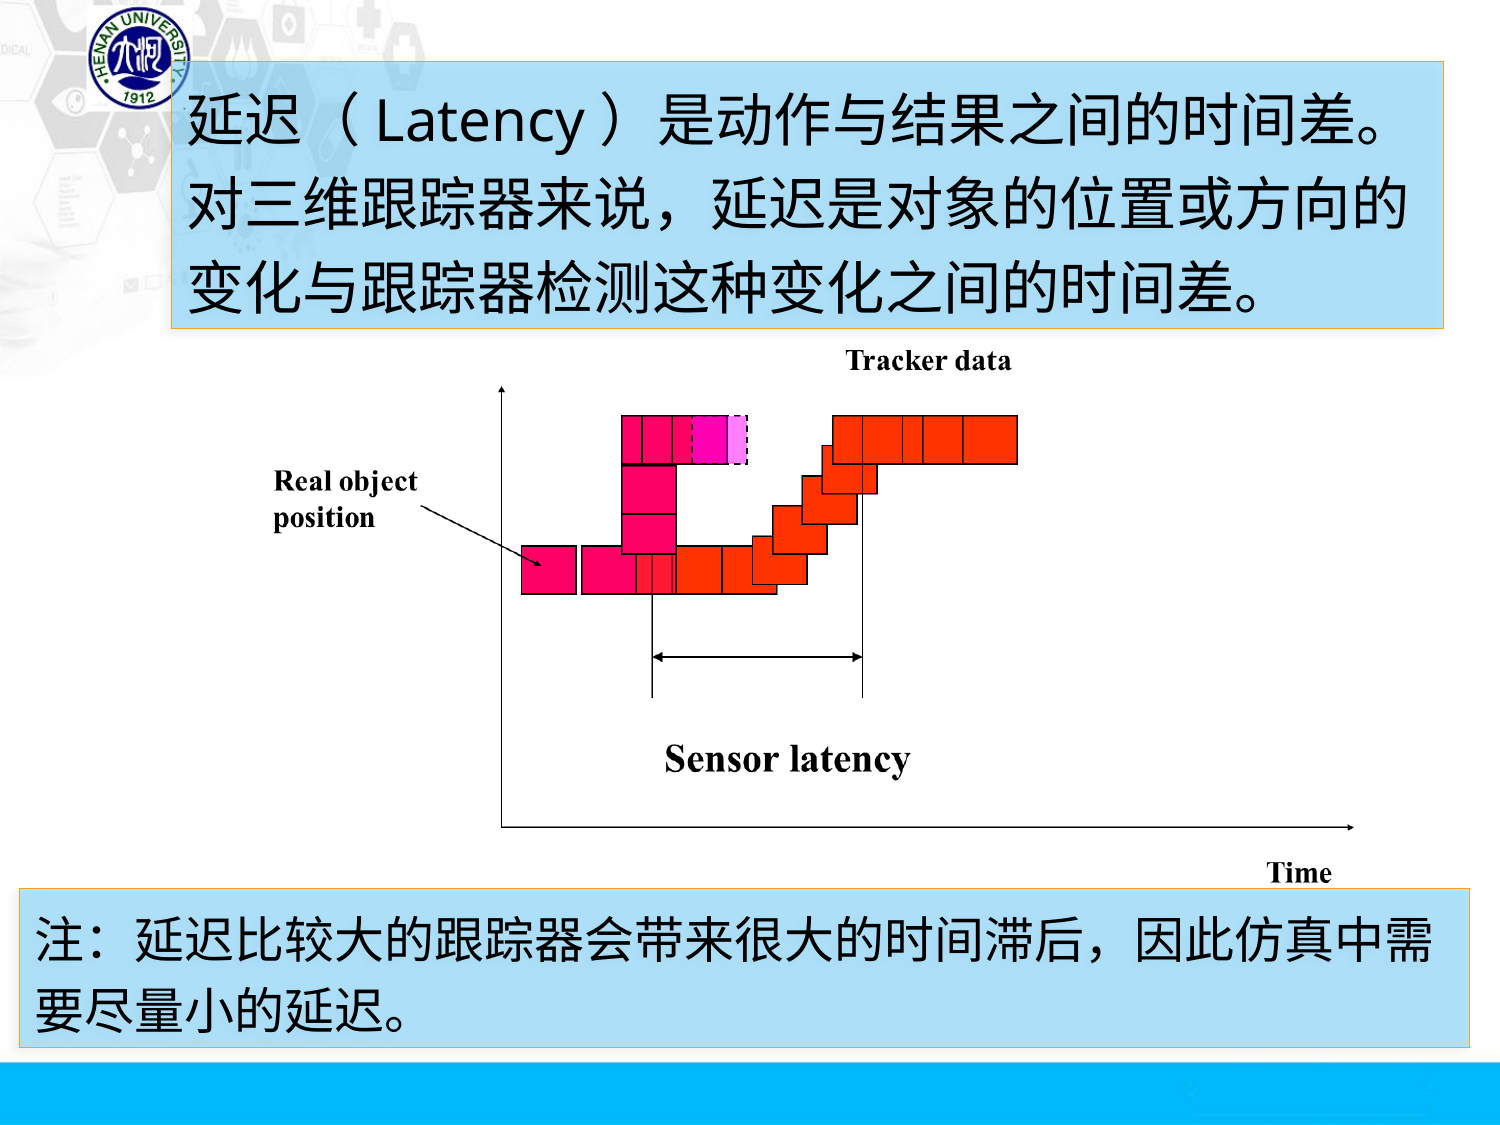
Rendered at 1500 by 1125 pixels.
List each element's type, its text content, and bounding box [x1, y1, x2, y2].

picture [0, 0, 1500, 1063]
text_box 注：延迟比较大的跟踪器会带来很大的时间滞后，因此仿真中需要尽量小的延迟。 [19, 888, 1470, 1048]
text_box 延迟（Latency）是动作与结果之间的时间差。 对三维跟踪器来说，延迟是对象的位置或方向的变化与跟踪器检测这种变化之间的时间差。 [171, 61, 1444, 329]
